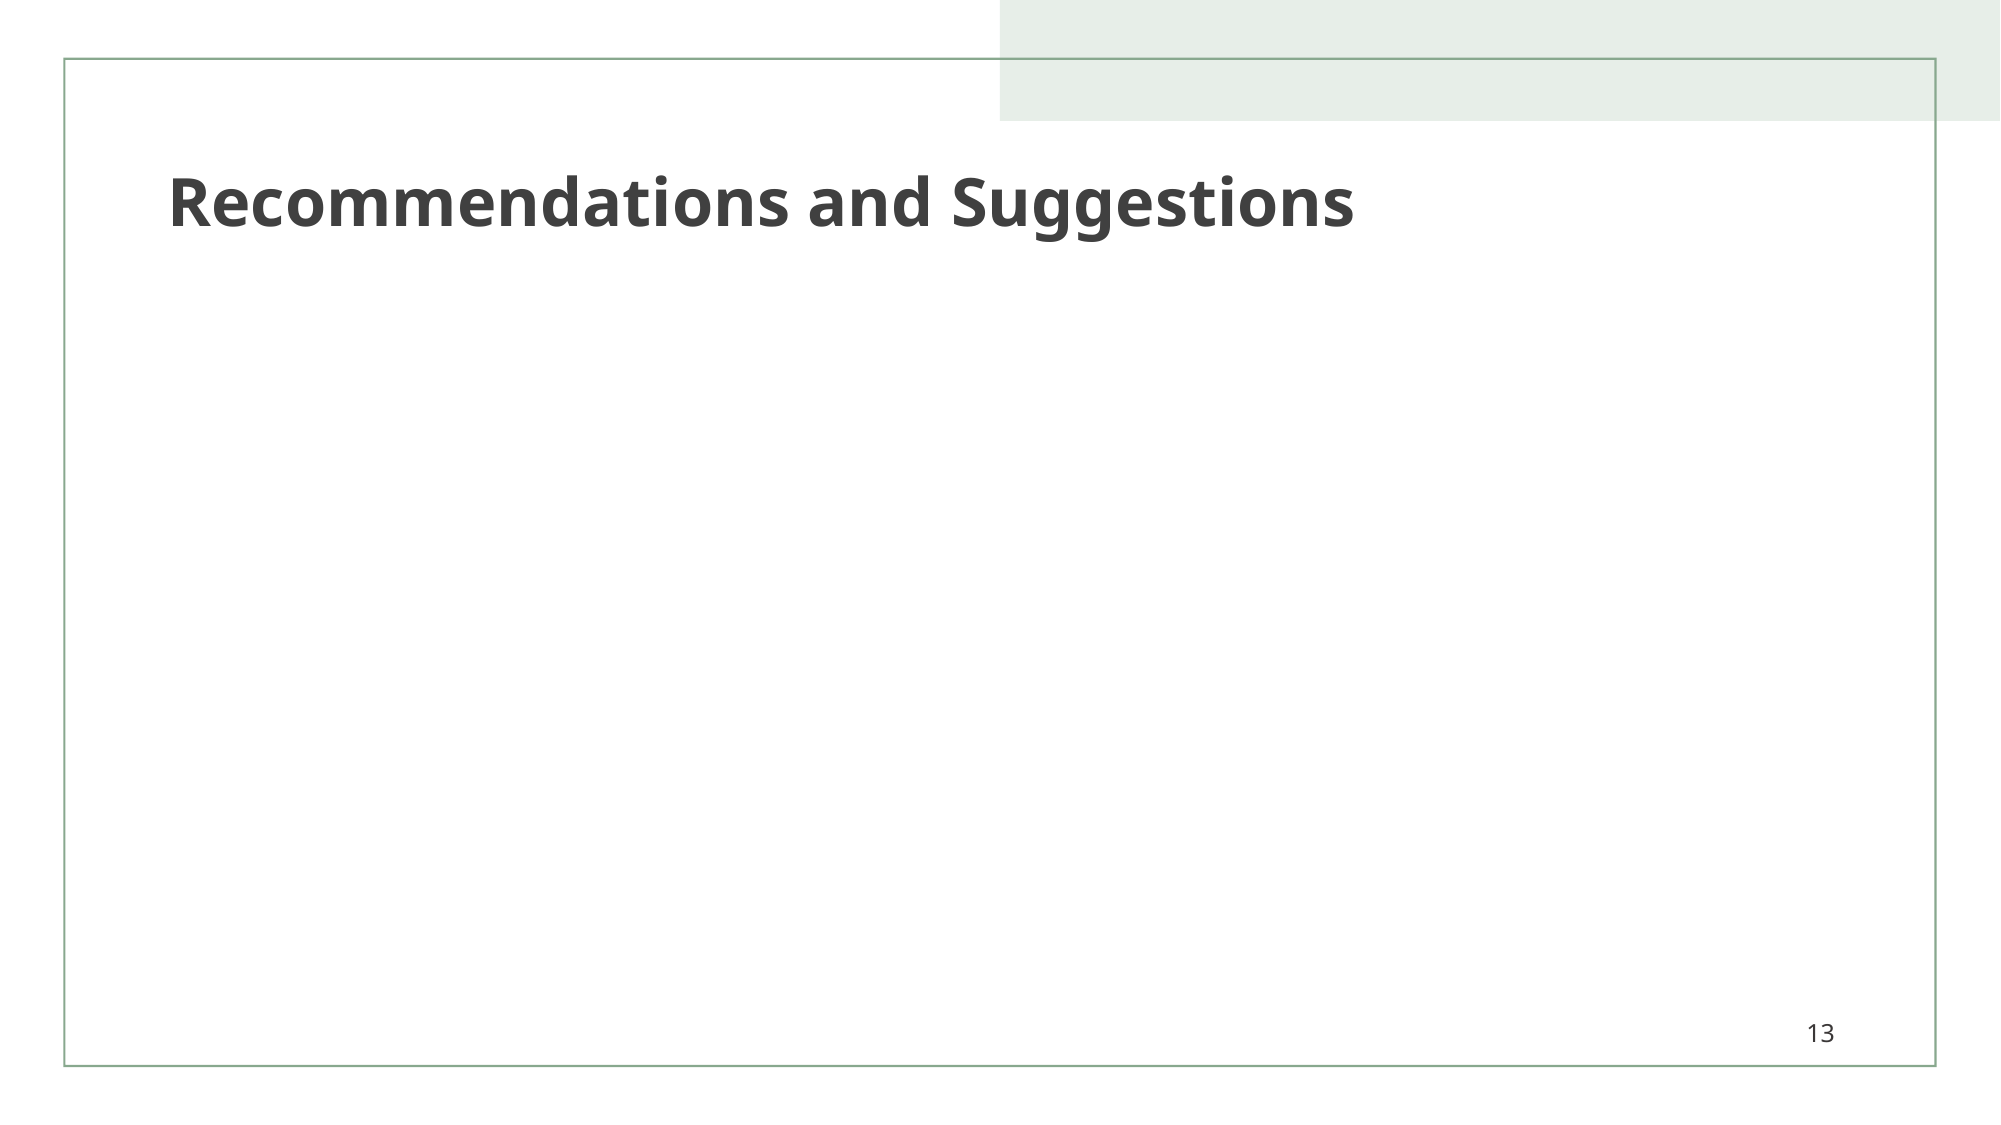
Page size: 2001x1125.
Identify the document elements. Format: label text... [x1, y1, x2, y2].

title Recommendations and Suggestions [152, 79, 1878, 331]
slide_number 13 [1400, 1004, 1850, 1064]
